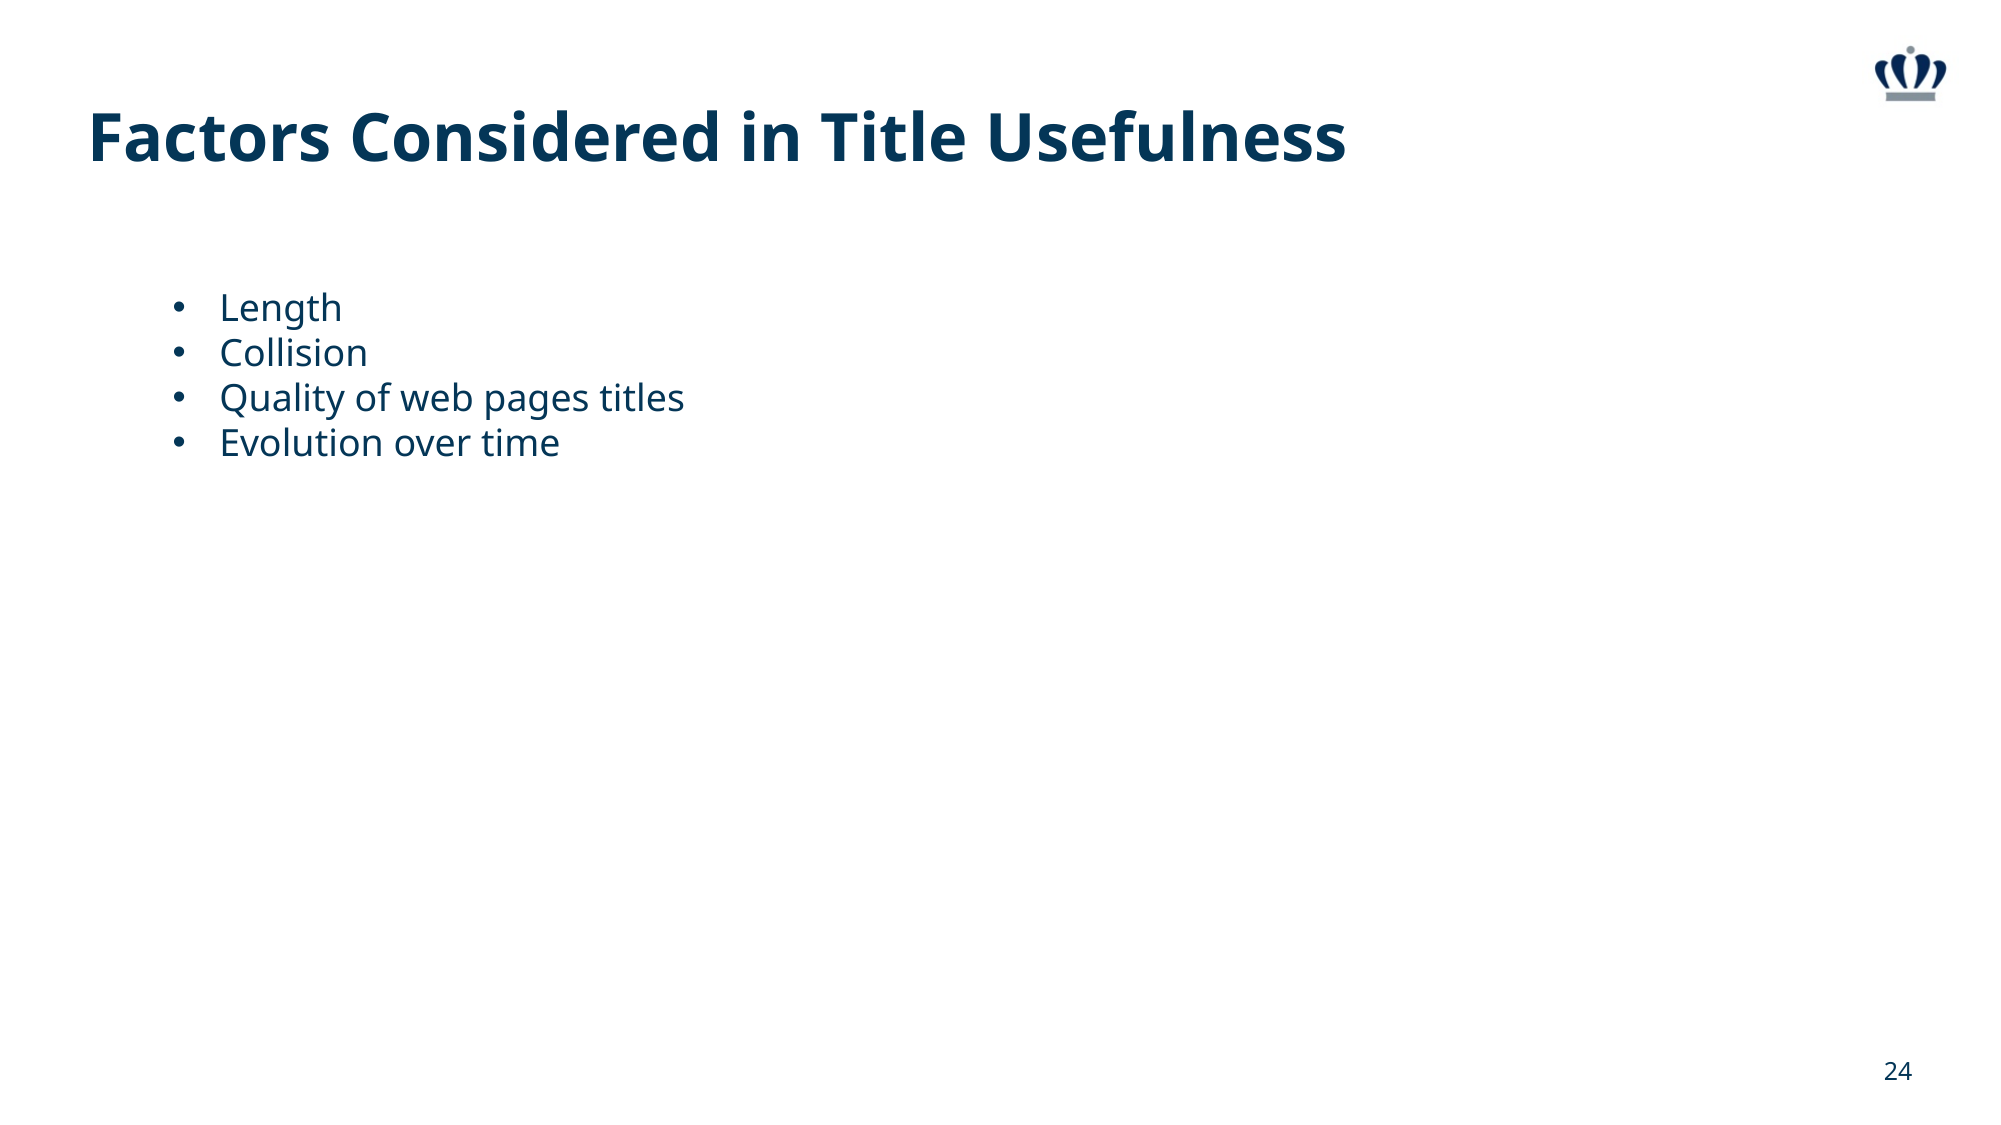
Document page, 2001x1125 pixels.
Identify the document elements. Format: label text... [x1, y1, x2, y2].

text_box Length Collision Quality of web pages titles Evolution over time [157, 276, 1190, 472]
picture [1862, 35, 1959, 113]
slide_number 24 [1477, 1042, 1928, 1103]
title Factors Considered in Title Usefulness [72, 59, 1928, 220]
